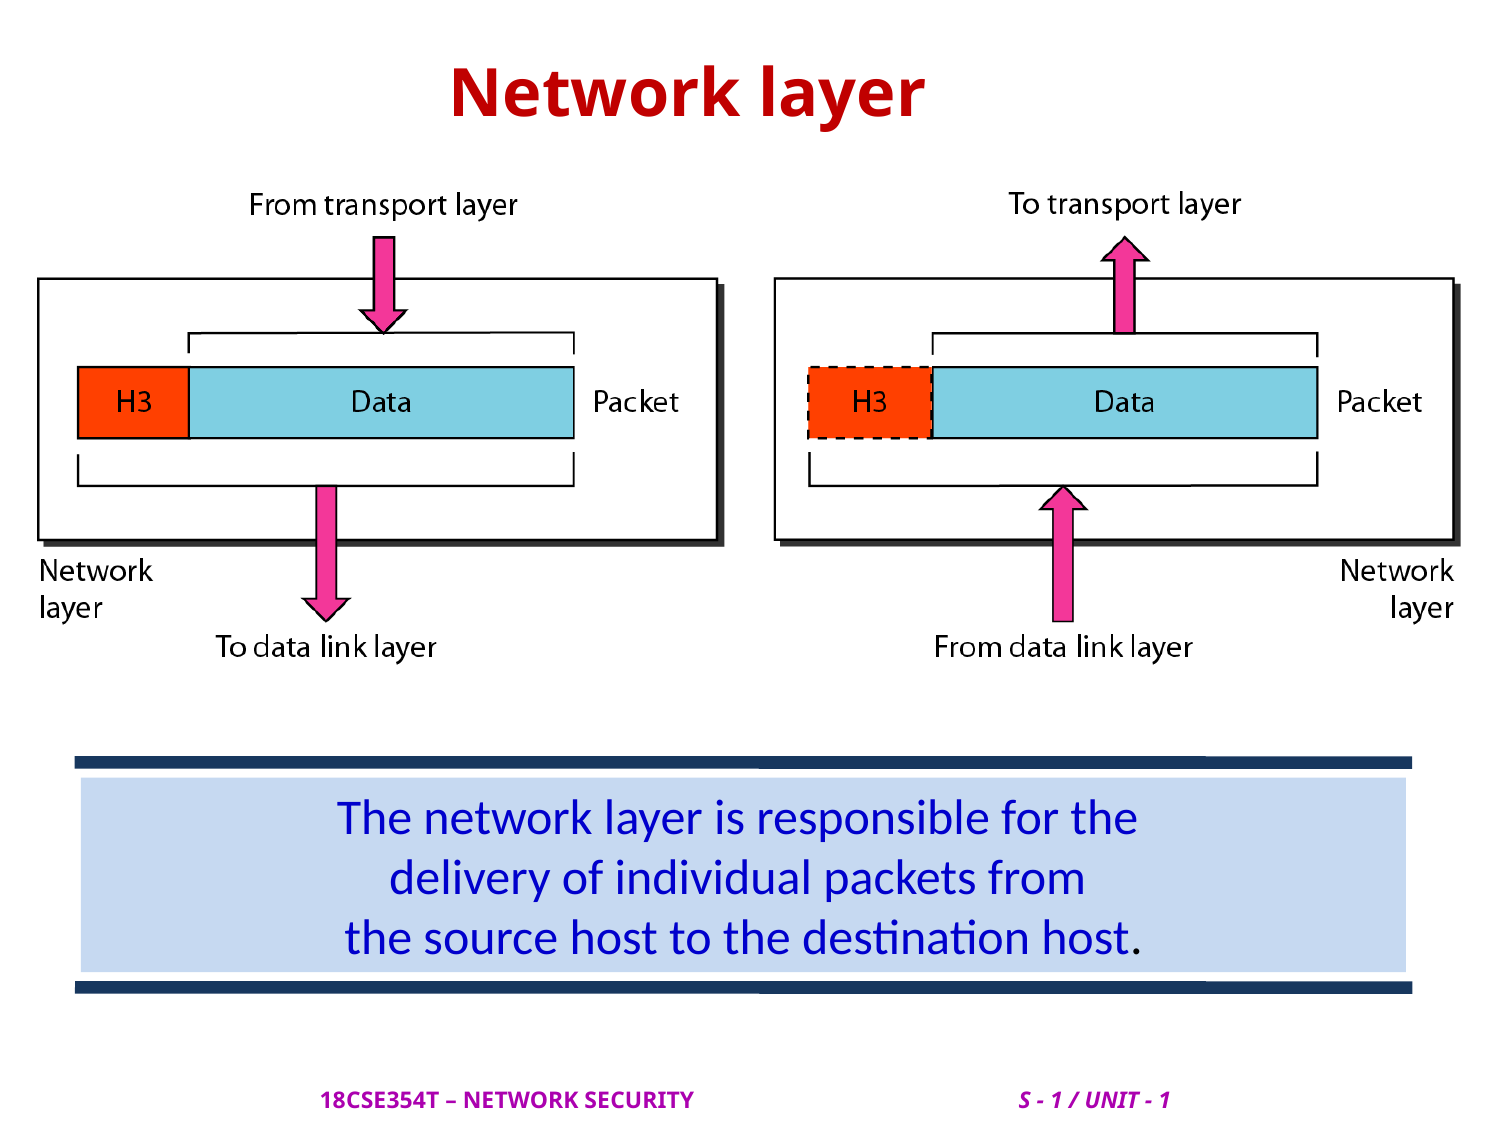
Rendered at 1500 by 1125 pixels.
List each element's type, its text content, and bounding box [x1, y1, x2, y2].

picture [37, 187, 1461, 666]
text_box Network layer [433, 42, 942, 138]
text_box The network layer is responsible for the delivery of individual packets from the source host to the destination host. [80, 777, 1406, 973]
text_box 18CSE354T – NETWORK SECURITY S - 1 / UNIT - 1 [112, 1074, 1500, 1125]
